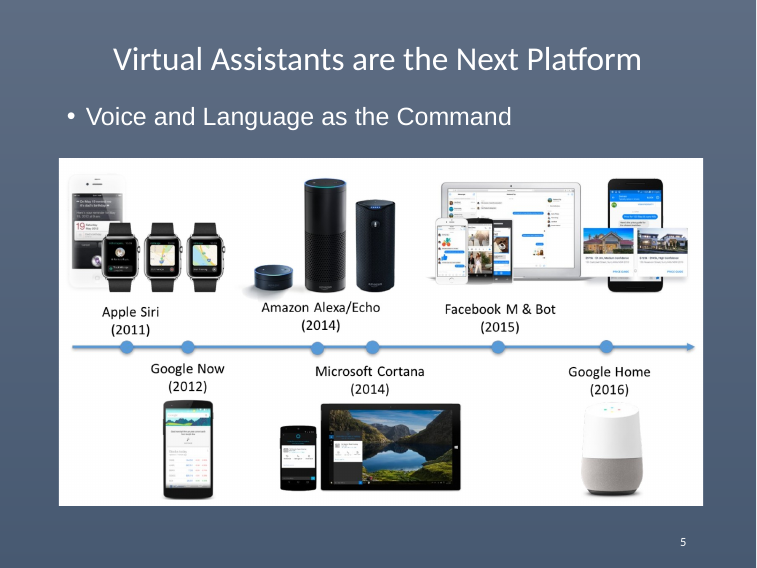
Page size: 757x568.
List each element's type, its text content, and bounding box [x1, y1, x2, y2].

list Voice and Language as the Command [51, 96, 705, 522]
slide_number 5 [534, 526, 705, 557]
text_box [58, 158, 704, 506]
title Virtual Assistants are the Next Platform [51, 9, 705, 96]
